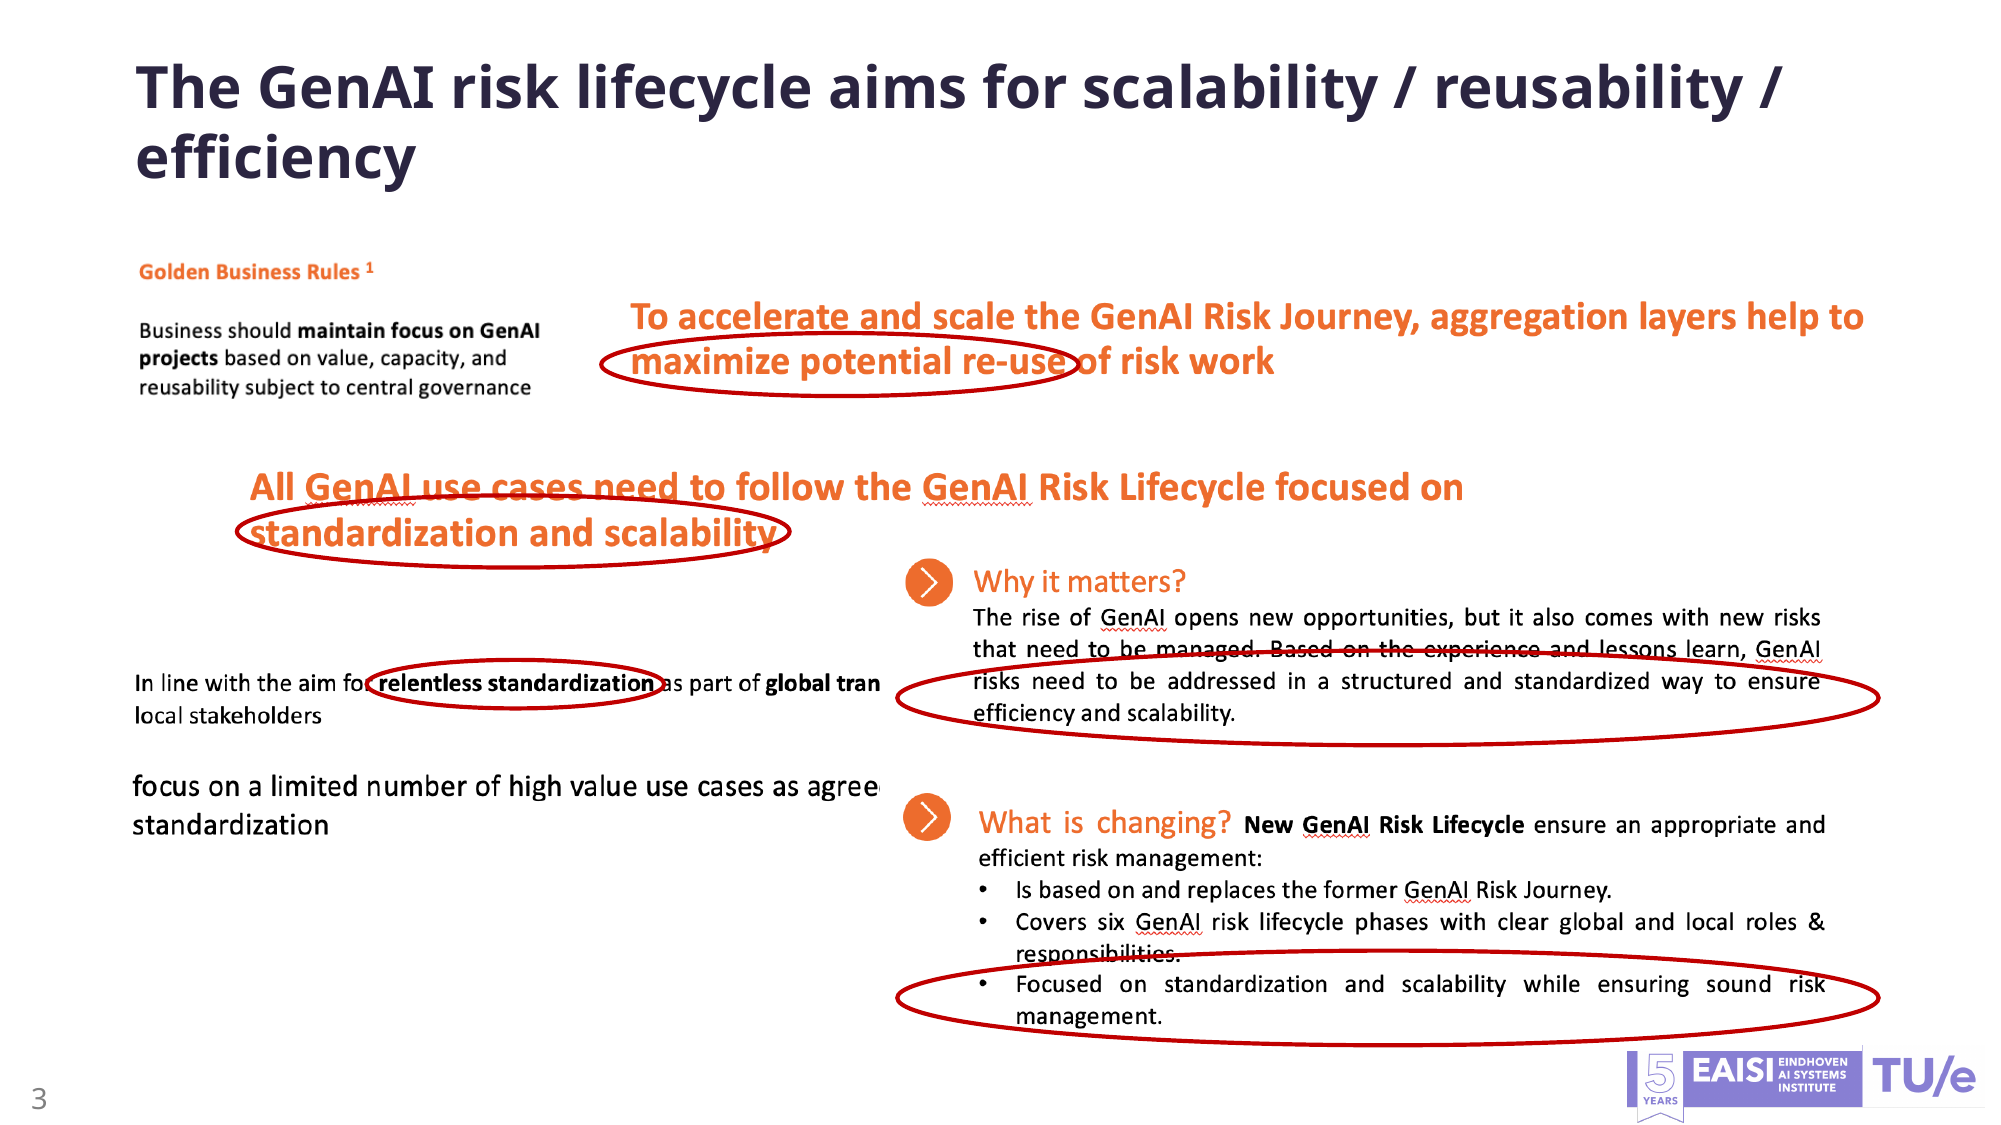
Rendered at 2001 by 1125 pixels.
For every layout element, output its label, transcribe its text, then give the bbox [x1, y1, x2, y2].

title The GenAI risk lifecycle aims for scalability / reusability / efficiency [135, 49, 1967, 161]
picture [608, 272, 1884, 395]
text_box [1862, 984, 1880, 1012]
text_box [365, 563, 662, 569]
picture [112, 438, 1985, 1125]
text_box [600, 355, 608, 374]
text_box [1862, 684, 1880, 712]
picture [116, 231, 576, 426]
text_box [404, 658, 627, 667]
